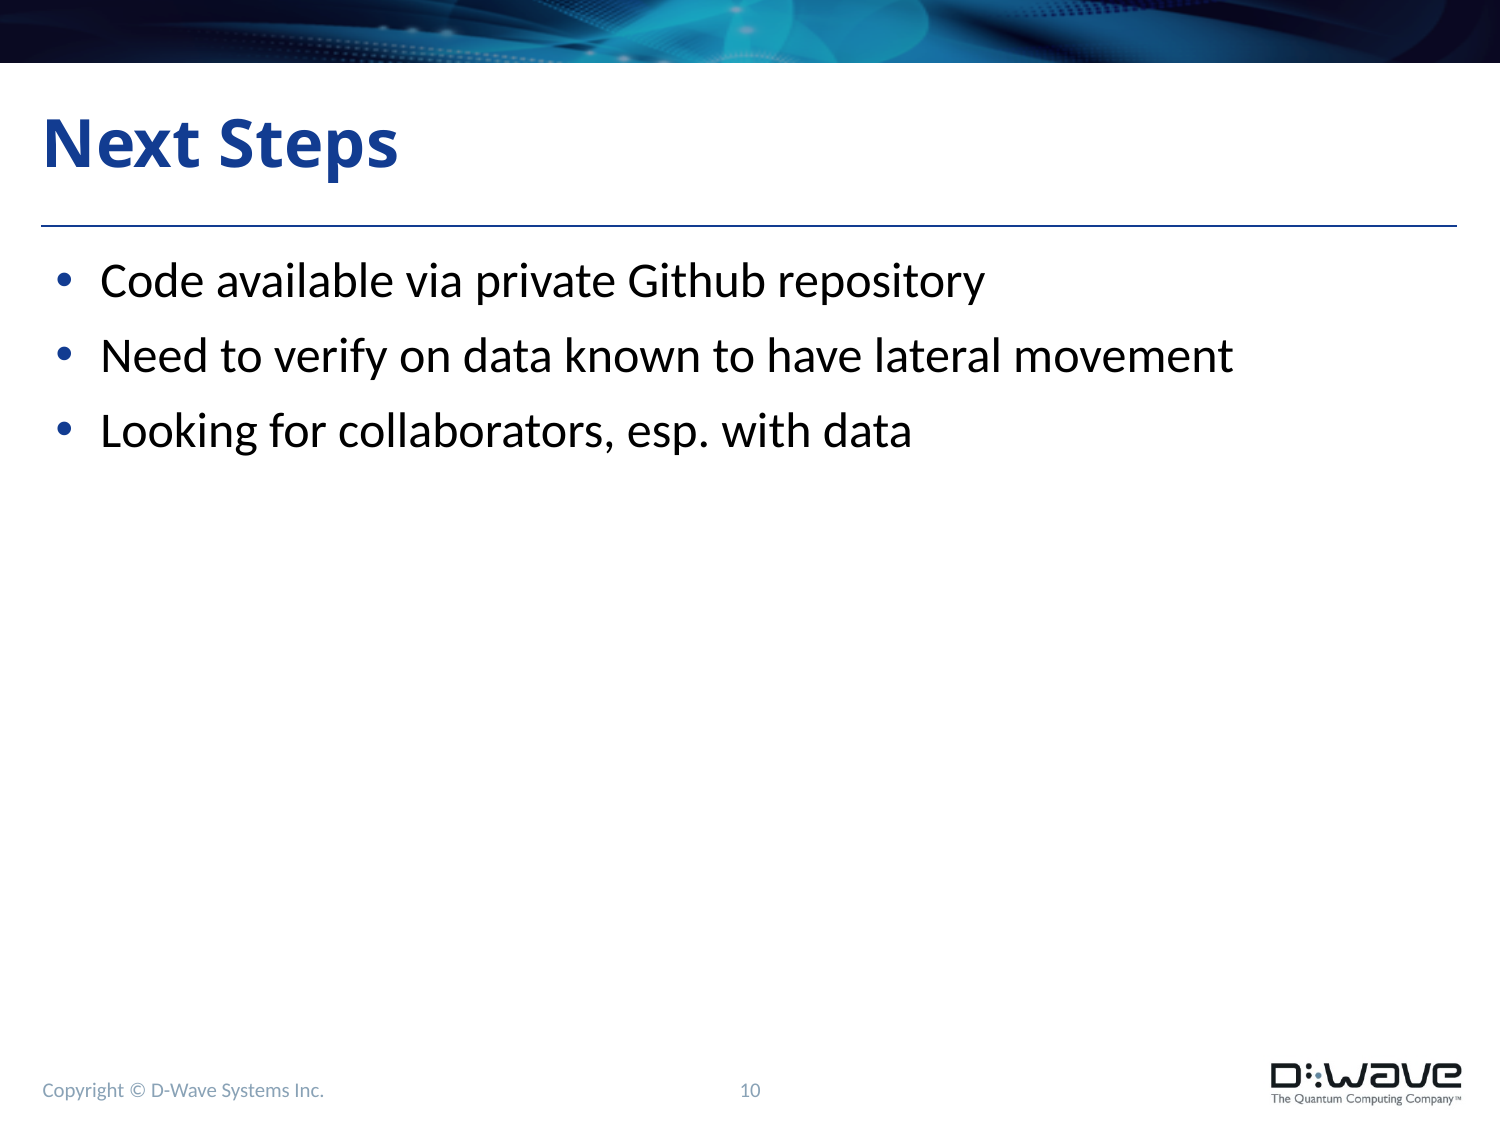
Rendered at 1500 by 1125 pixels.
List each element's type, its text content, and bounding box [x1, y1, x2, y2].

title Next Steps [41, 68, 1459, 215]
picture [0, 0, 1500, 63]
list Code available via private Github repository Need to verify on data known to have lateral movement Looking for collaborators, esp. with data [40, 247, 1460, 1050]
picture [1263, 1055, 1468, 1110]
